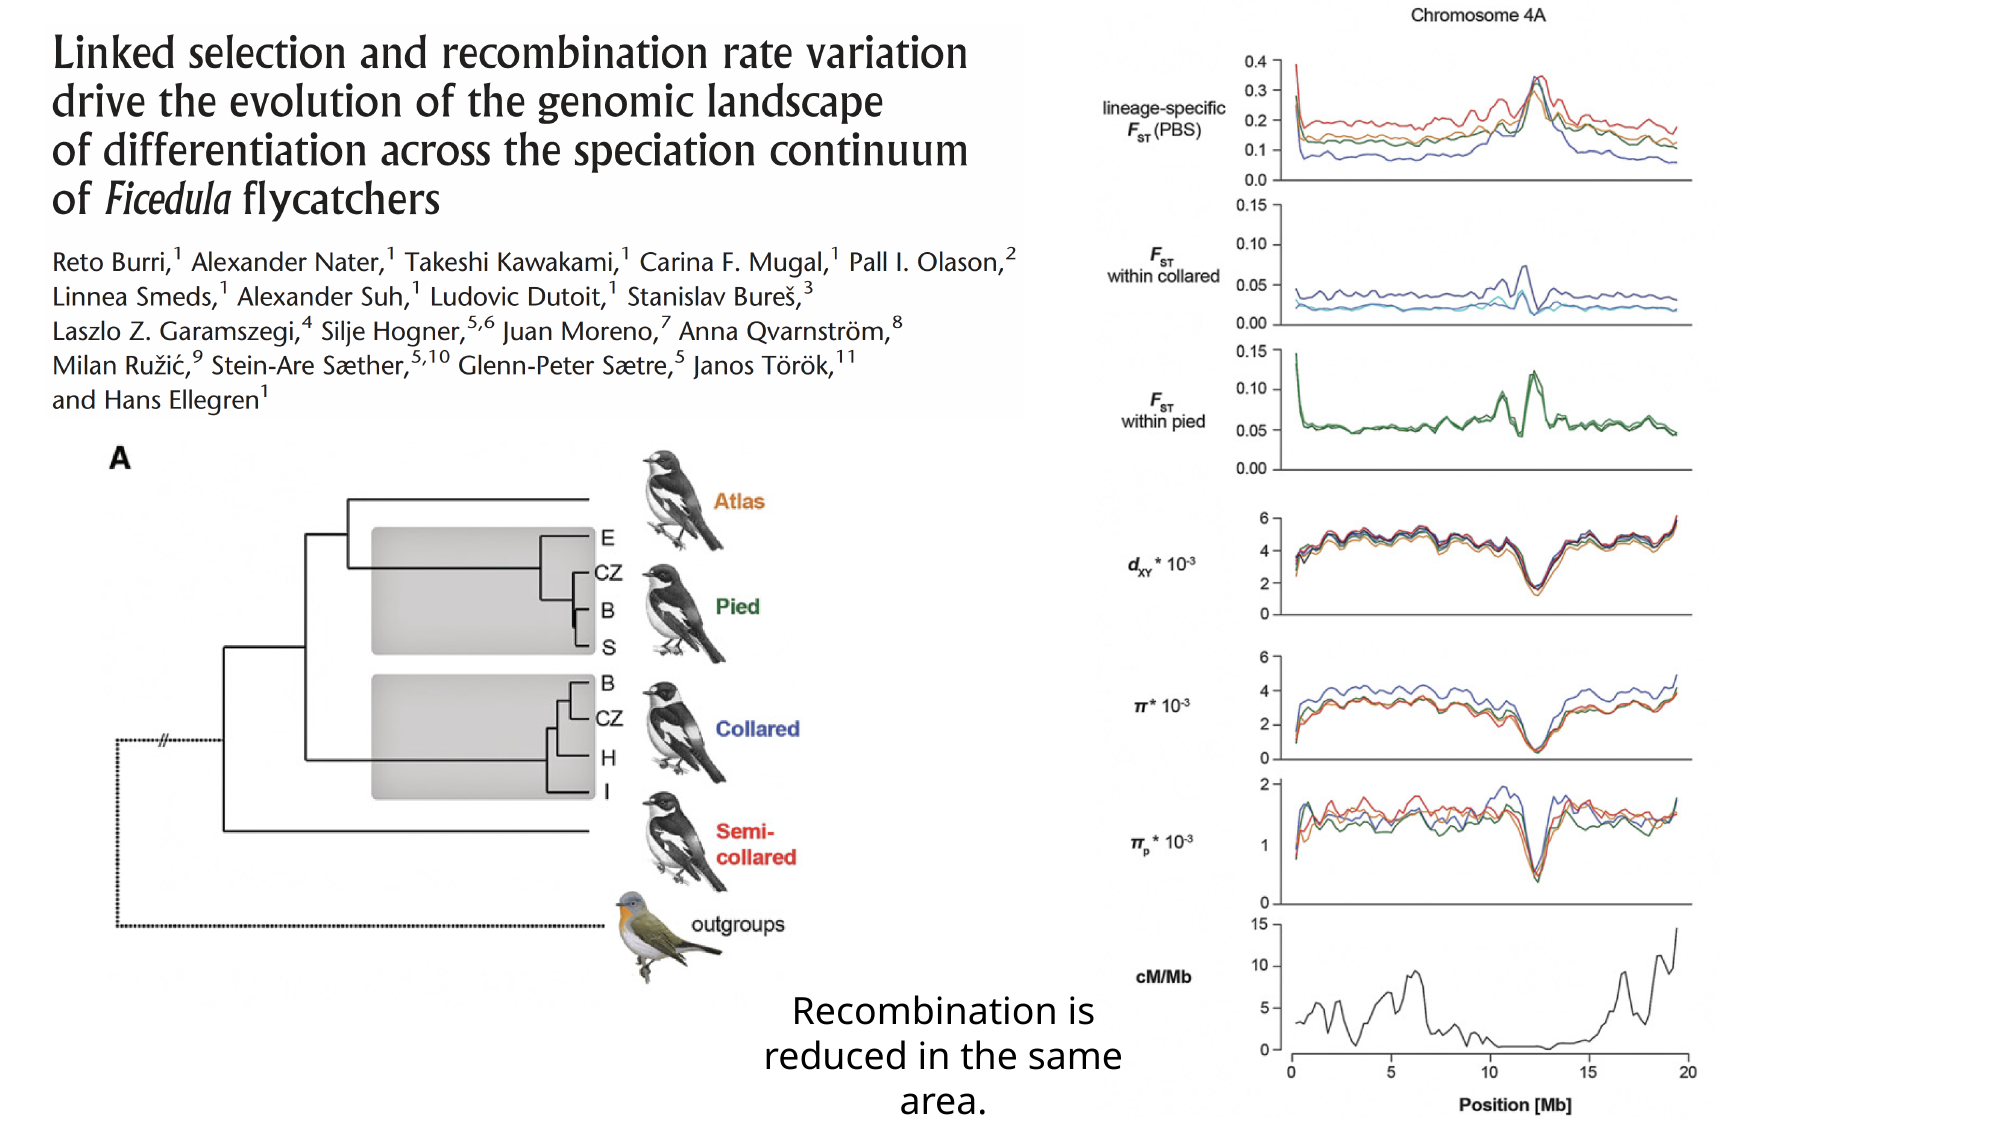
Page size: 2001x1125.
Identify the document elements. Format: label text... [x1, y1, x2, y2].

picture [45, 25, 1025, 1007]
picture [1082, 0, 1721, 1125]
text_box Recombination is reduced in the same area. [708, 979, 1082, 1125]
